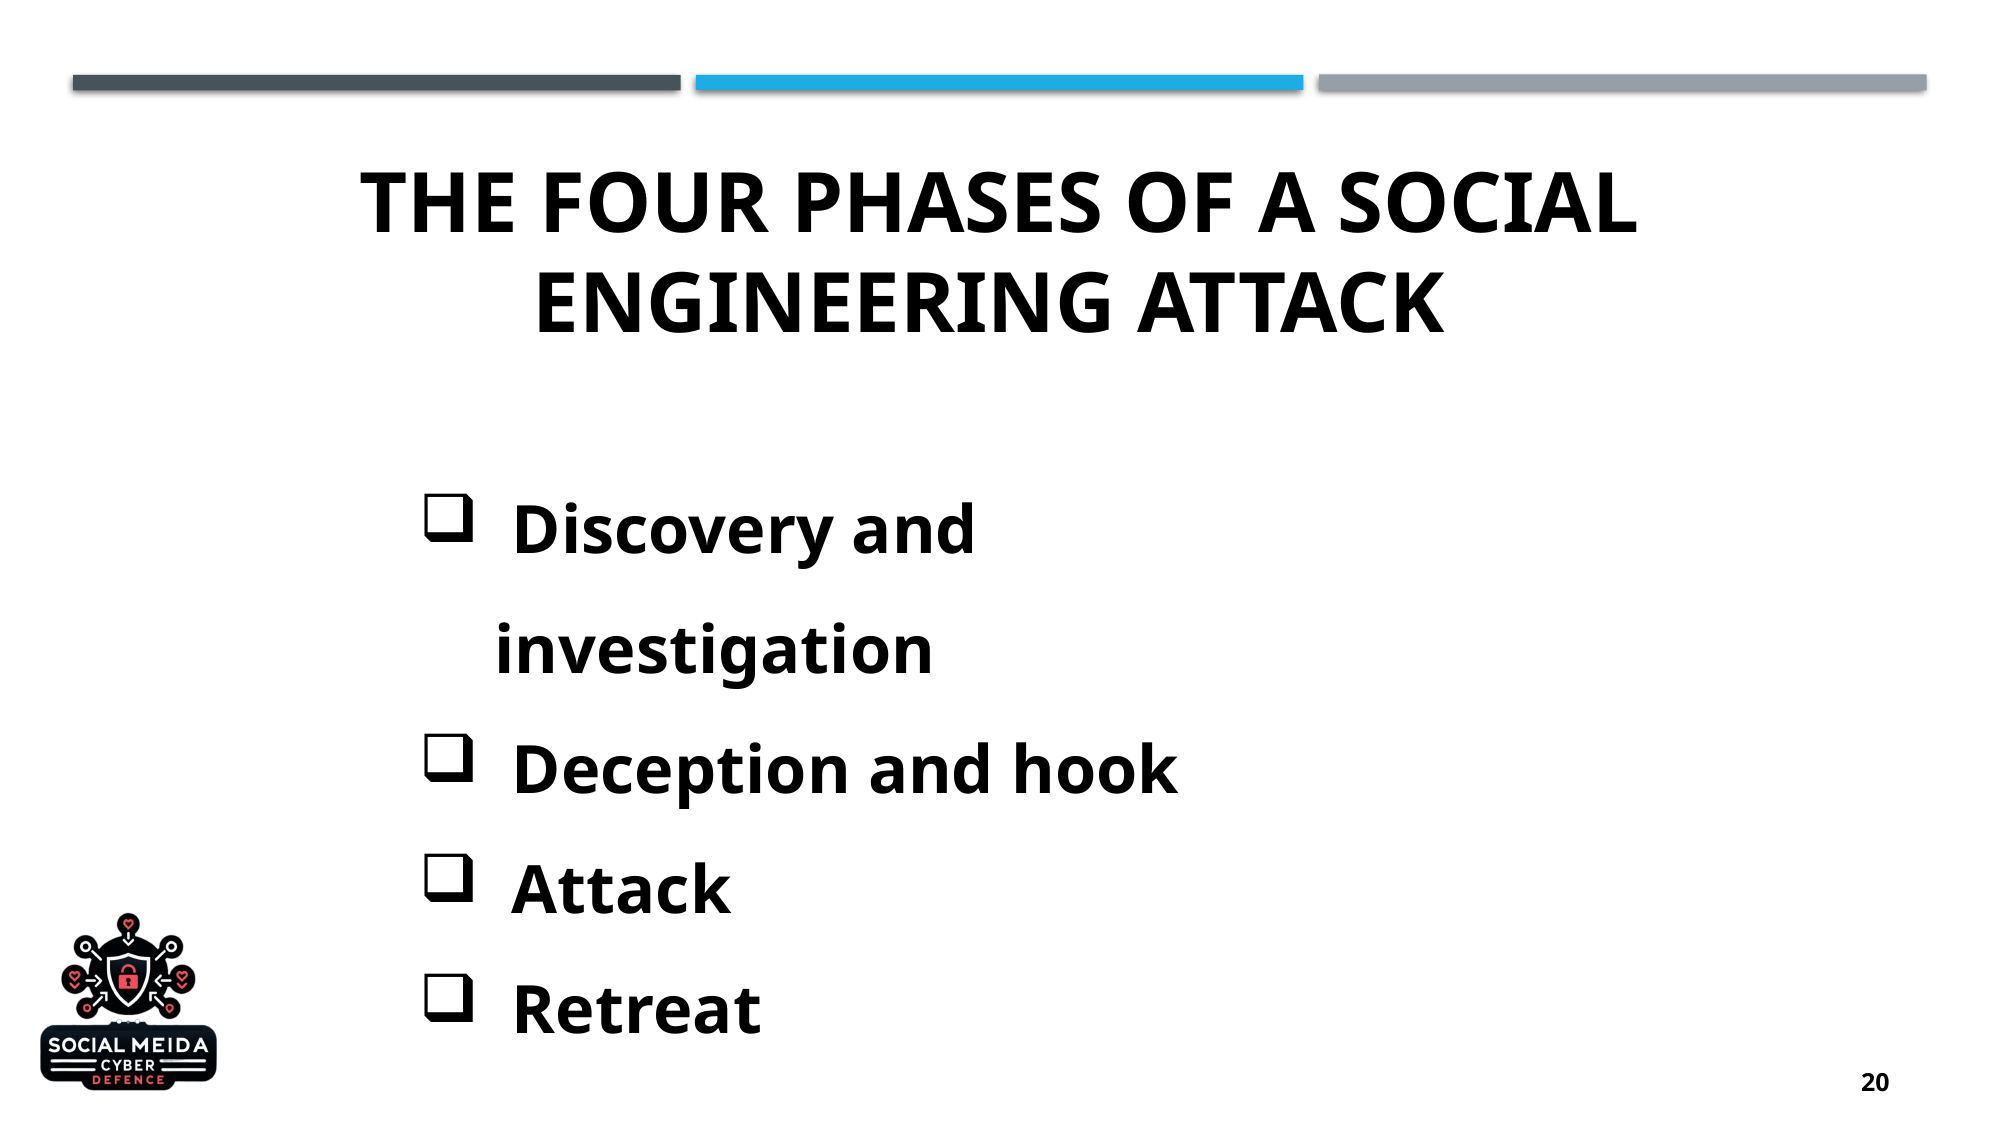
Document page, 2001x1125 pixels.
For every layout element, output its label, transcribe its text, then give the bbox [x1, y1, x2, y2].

picture [35, 908, 221, 1098]
title The four phases of a social engineering attack [95, 115, 1905, 357]
slide_number 20 [1732, 1053, 1905, 1114]
text_box Discovery and investigation Deception and hook Attack Retreat [395, 439, 1425, 1055]
